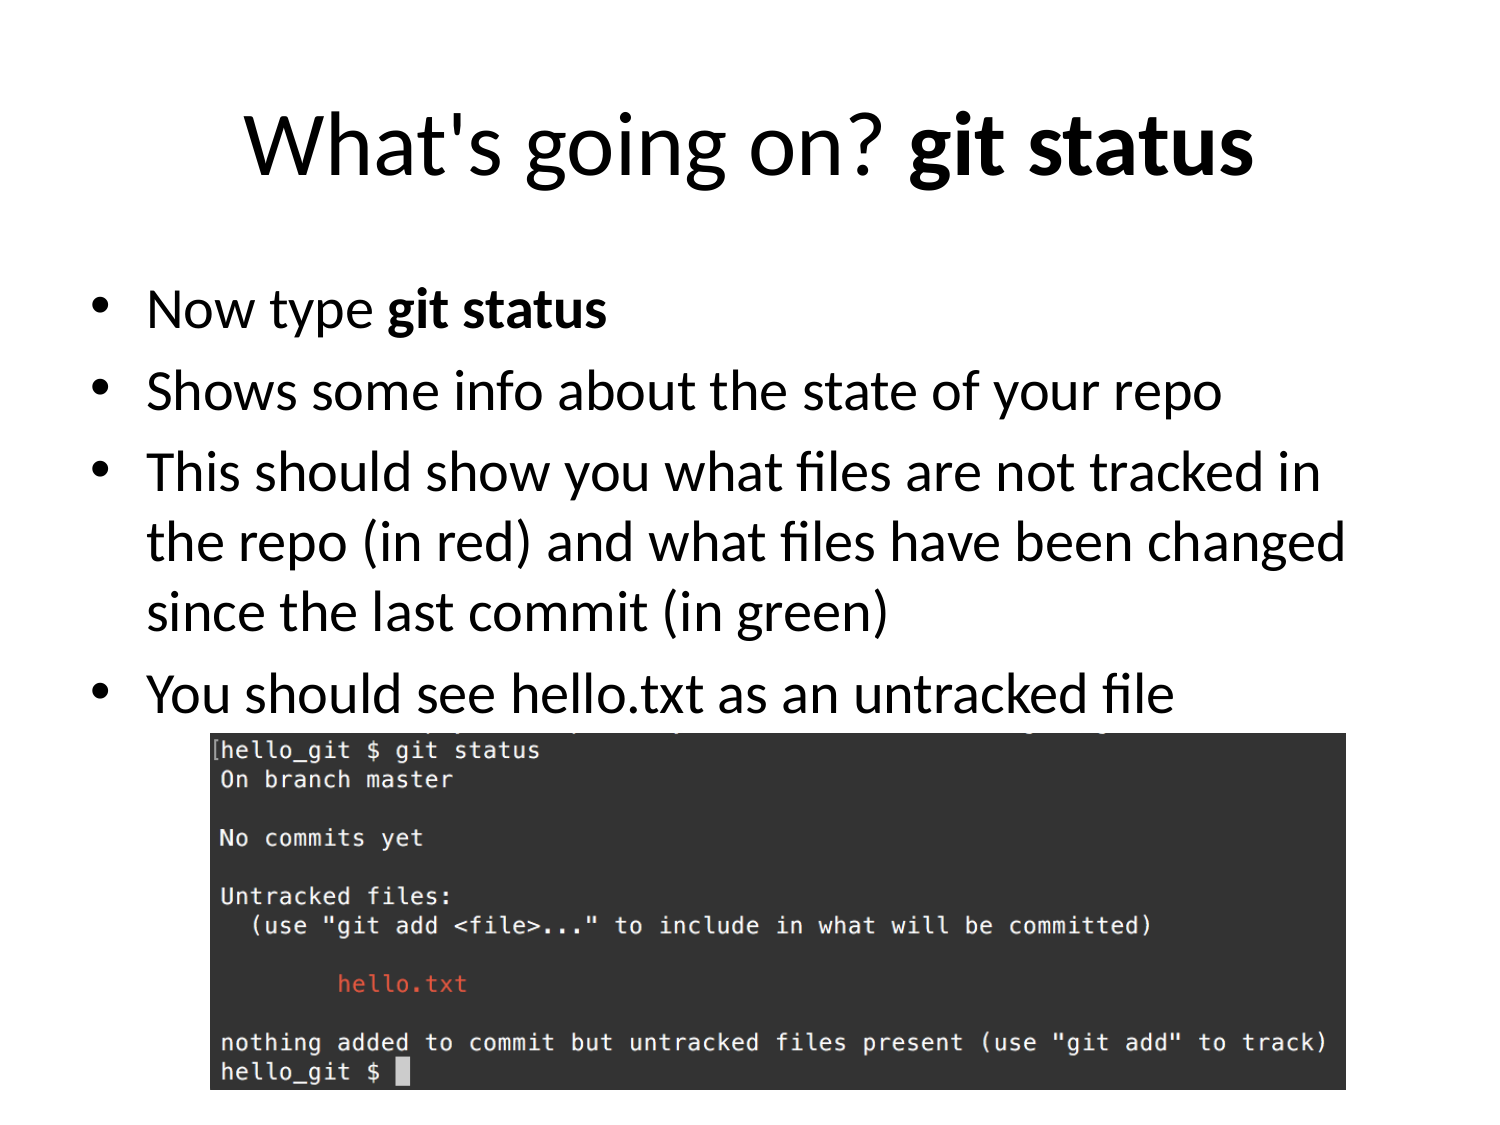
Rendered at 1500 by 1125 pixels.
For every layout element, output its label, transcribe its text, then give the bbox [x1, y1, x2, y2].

picture [210, 733, 1346, 1091]
list Now type git status Shows some info about the state of your repo This should show you what files are not tracked in the repo (in red) and what files have been changed since the last commit (in green) You should see hello.txt as an untracked file [75, 262, 1425, 1005]
title What's going on? git status [75, 45, 1425, 233]
